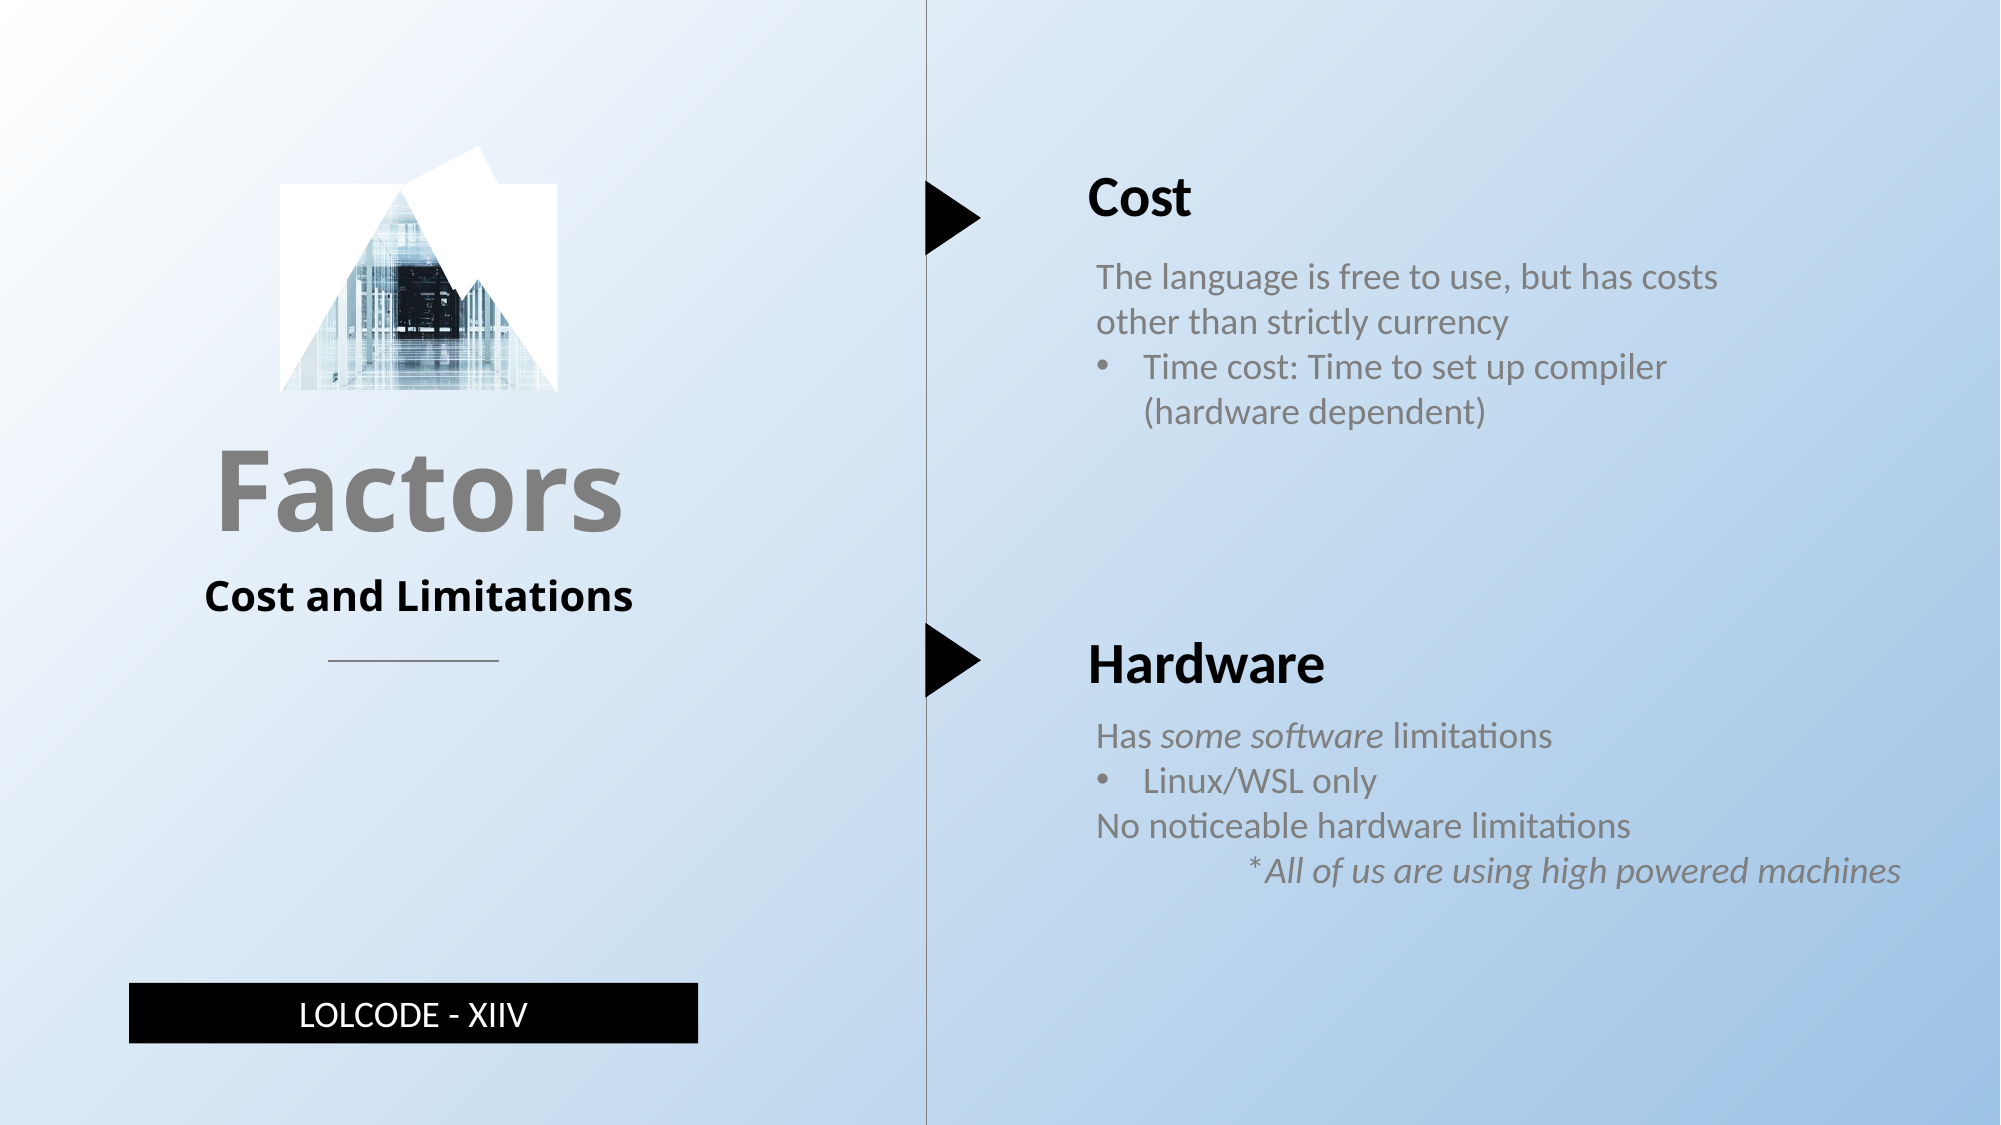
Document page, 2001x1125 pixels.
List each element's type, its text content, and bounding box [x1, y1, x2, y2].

text_box [930, 627, 980, 694]
text_box Factors [62, 411, 776, 563]
text_box The language is free to use, but has costs other than strictly currency Time cost: Time to set up compiler (hardware dependent) [1081, 244, 1763, 442]
text_box LOLCODE - XIIV [129, 982, 699, 1044]
text_box Cost and Limitations [134, 562, 704, 629]
text_box [930, 184, 980, 252]
text_box Hardware [1073, 617, 1755, 704]
text_box Cost [1073, 150, 1755, 237]
text_box Has some software limitations Linux/WSL only No noticeable hardware limitations *All of us are using high powered machines [1081, 703, 1948, 901]
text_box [280, 148, 557, 391]
